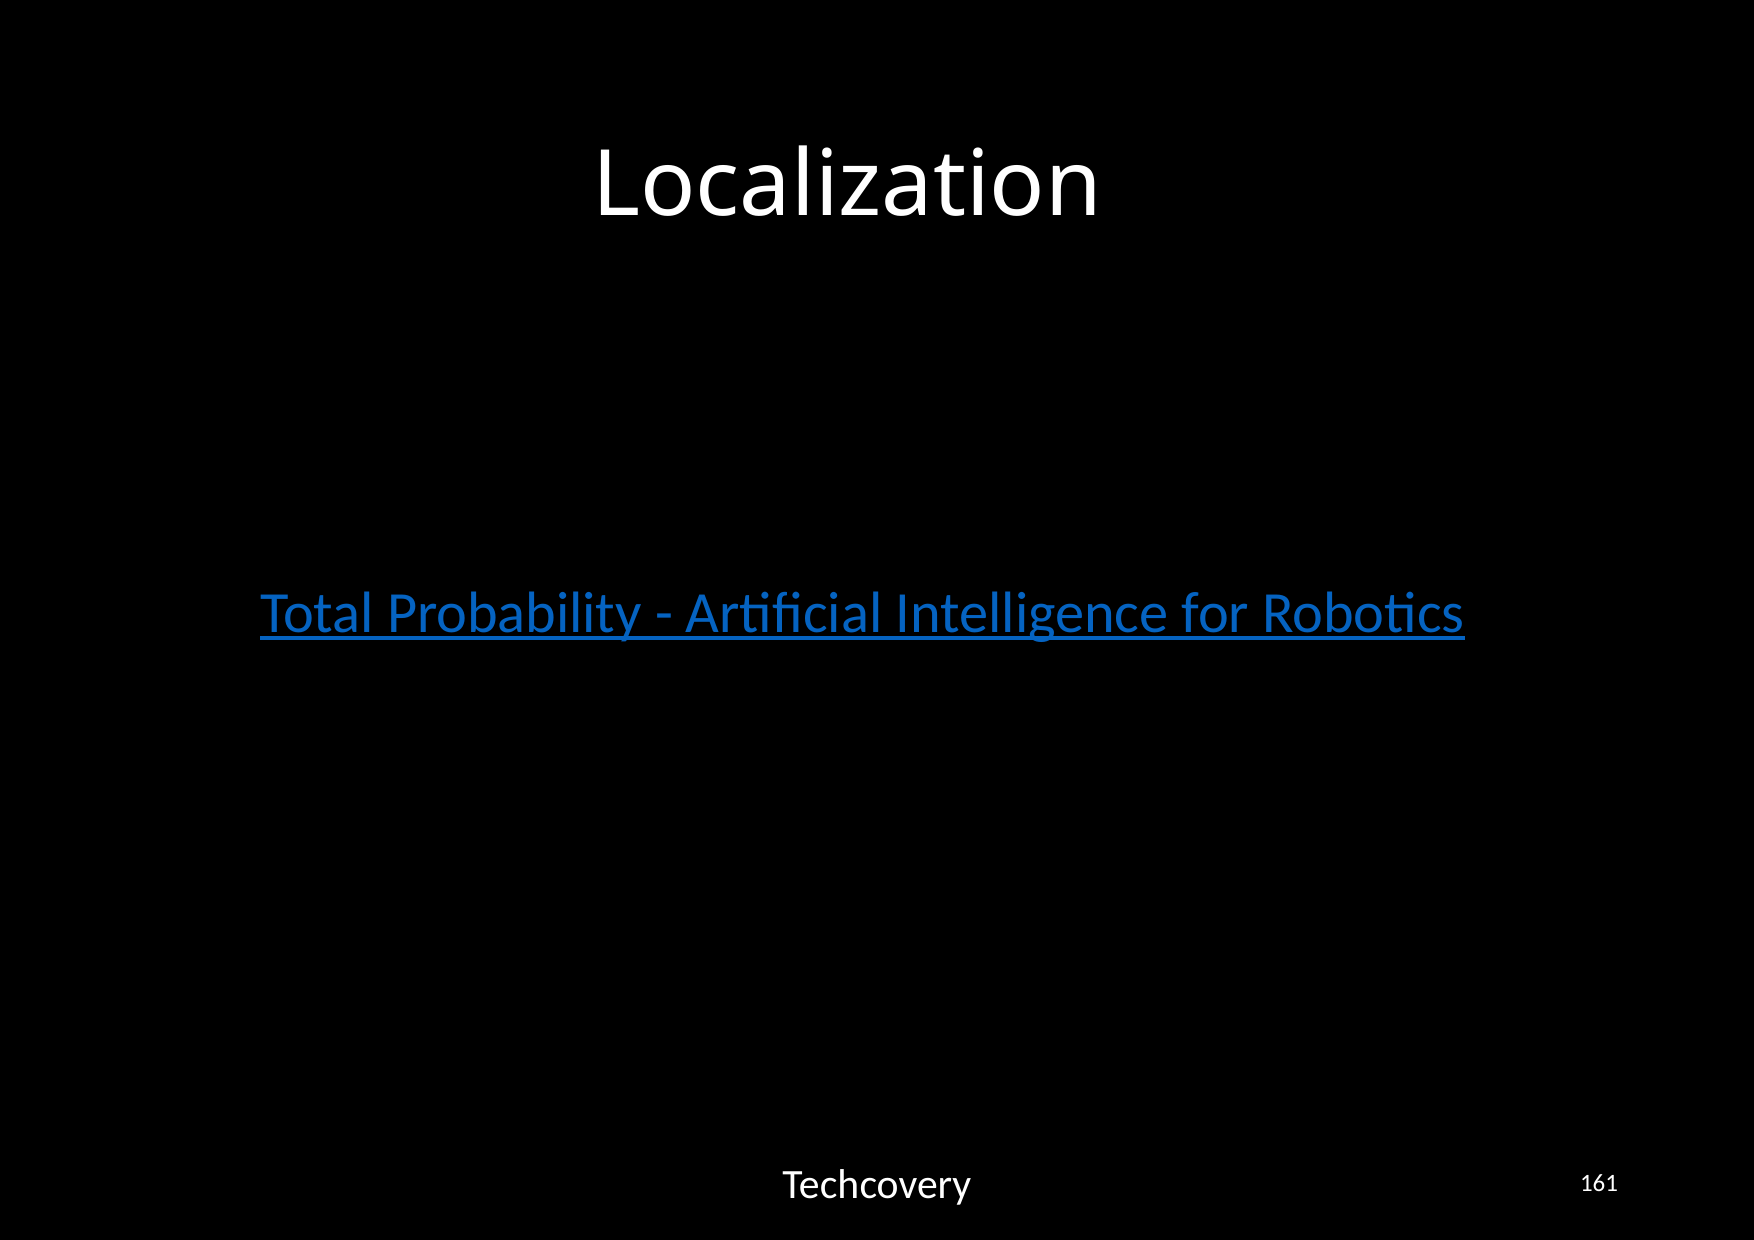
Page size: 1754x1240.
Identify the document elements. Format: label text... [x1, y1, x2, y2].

footer Techcovery [580, 1148, 1173, 1215]
title Localization [61, 66, 1634, 306]
slide_number 161 [1238, 1148, 1634, 1215]
text_box Total Probability - Artificial Intelligence for Robotics [61, 566, 1664, 697]
